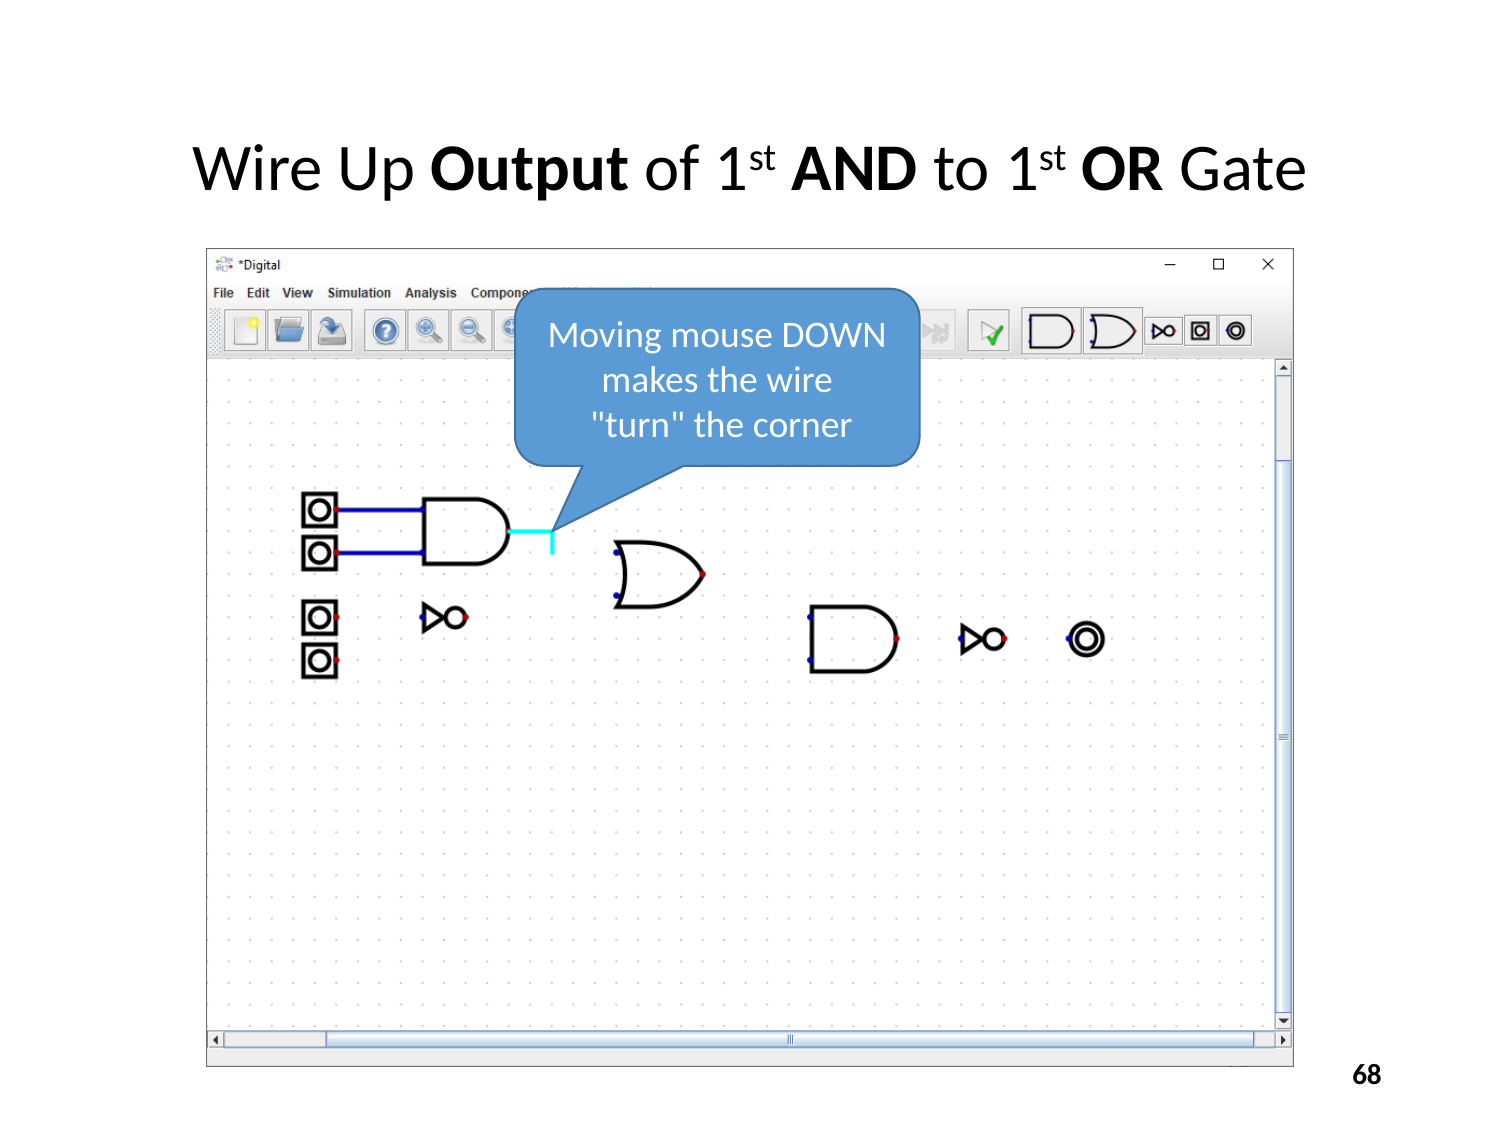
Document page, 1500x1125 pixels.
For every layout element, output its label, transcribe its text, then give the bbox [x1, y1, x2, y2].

picture [206, 248, 1294, 1067]
title Wire Up Output of 1st AND to 1st OR Gate [103, 59, 1397, 278]
slide_number 68 [1059, 1042, 1397, 1103]
